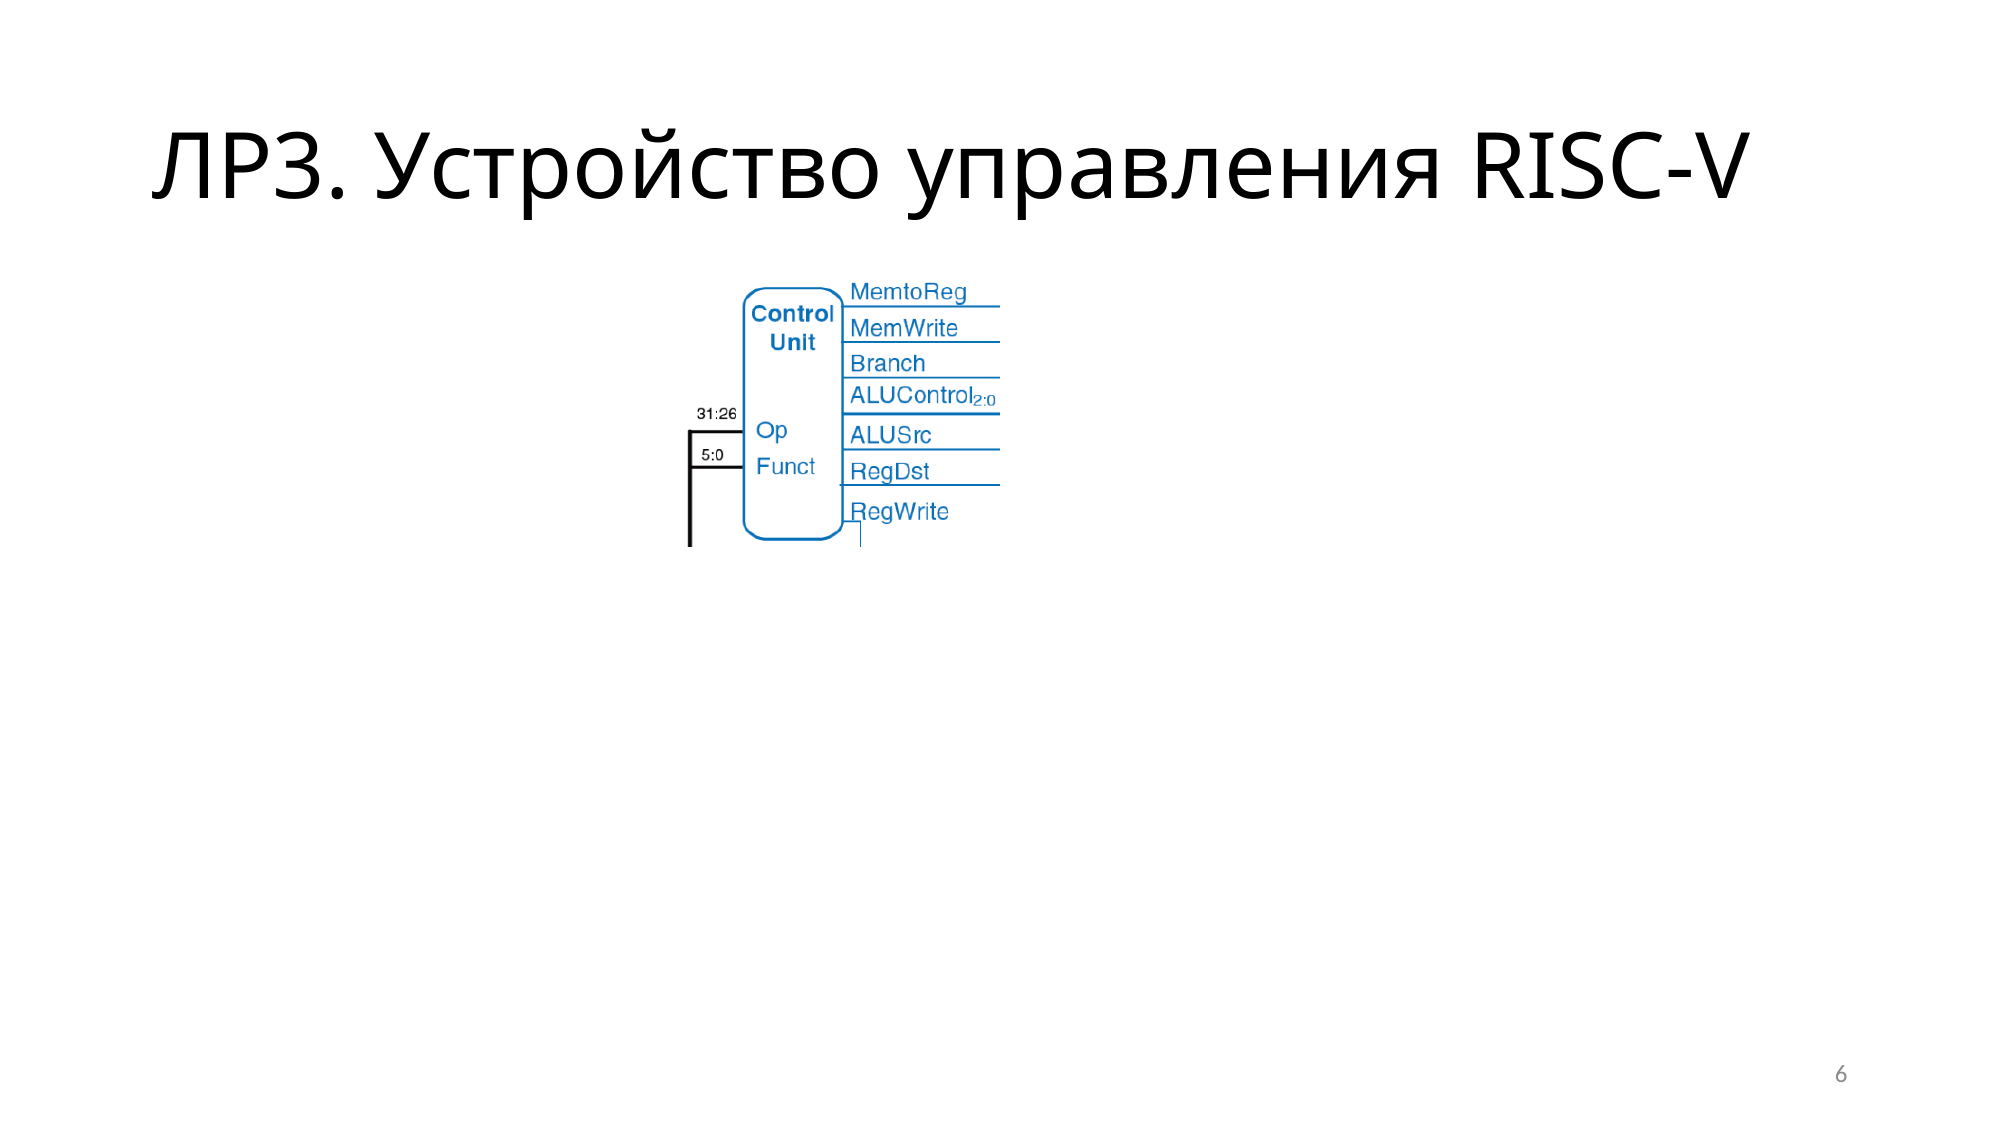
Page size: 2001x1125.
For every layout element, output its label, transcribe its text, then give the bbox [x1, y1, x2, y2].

title ЛР3. Устройство управления RISC-V [137, 59, 1863, 278]
picture [627, 277, 1000, 547]
slide_number 6 [1412, 1042, 1863, 1103]
